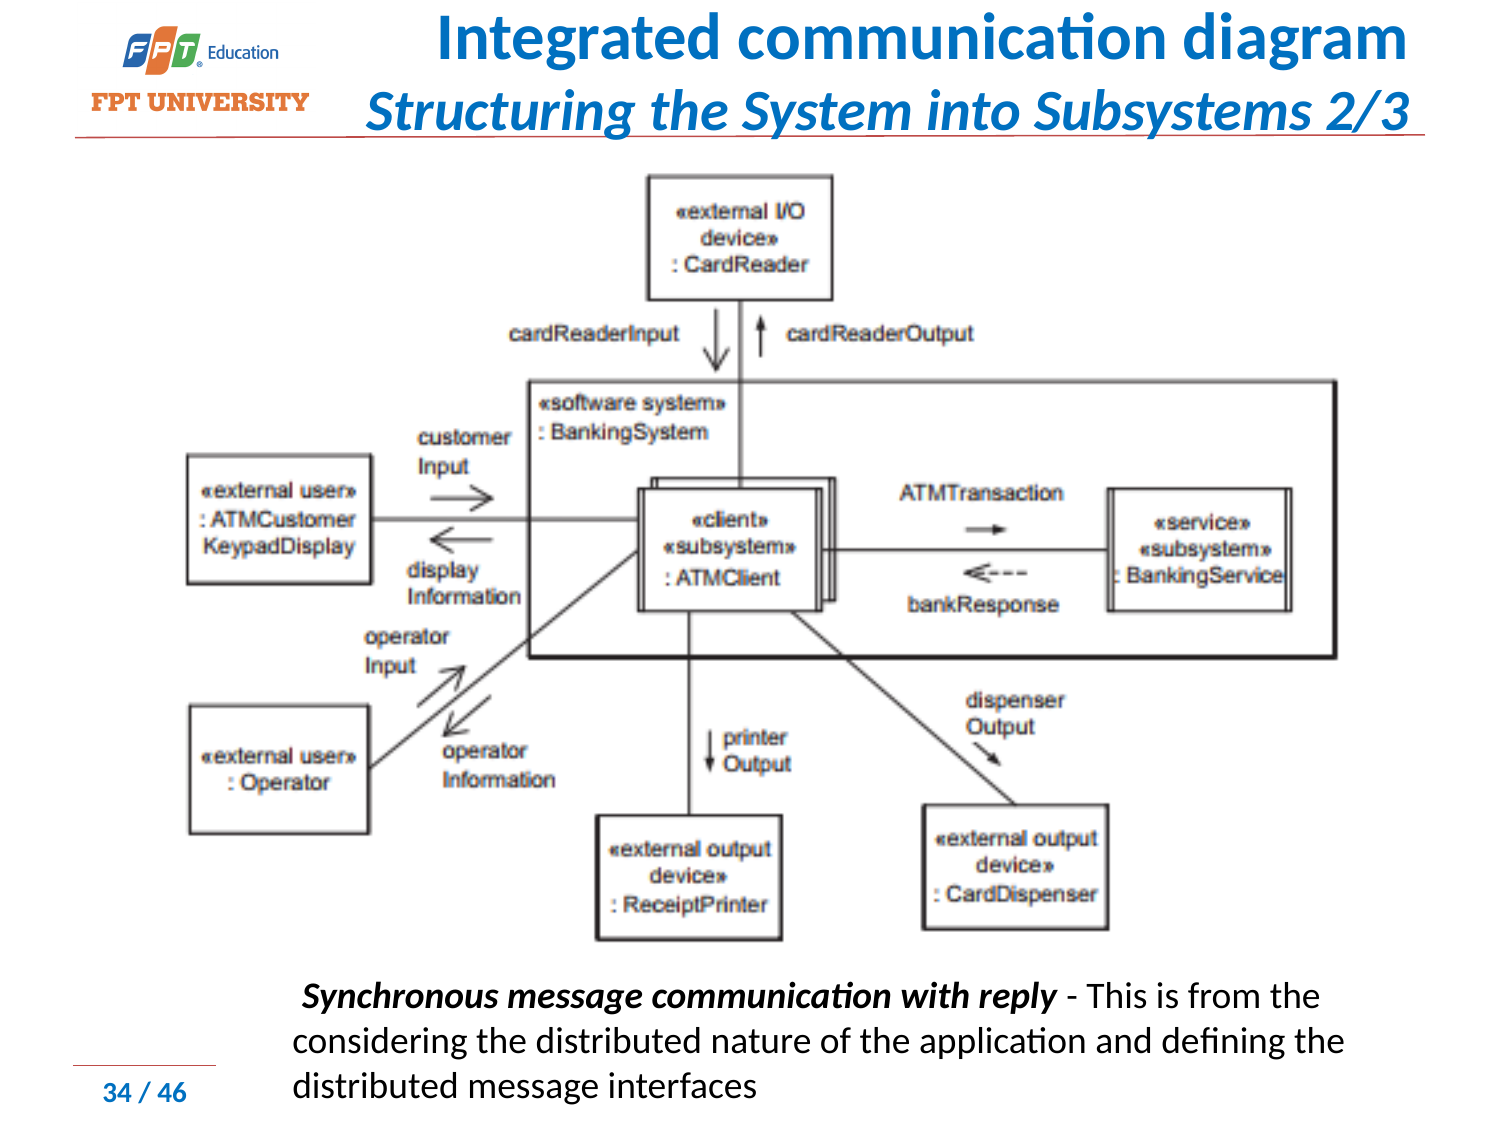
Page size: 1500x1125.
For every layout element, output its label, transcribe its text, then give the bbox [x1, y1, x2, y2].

text_box ﻿ ﻿Synchronous message communication with reply - This is from the considering the distributed nature of the application and defining the distributed message interfaces [277, 964, 1425, 1114]
picture [77, 2, 315, 133]
picture [170, 172, 1357, 953]
title ﻿ ﻿ Integrated communication diagram Structuring the System into Subsystems 2/3 [315, 0, 1425, 135]
